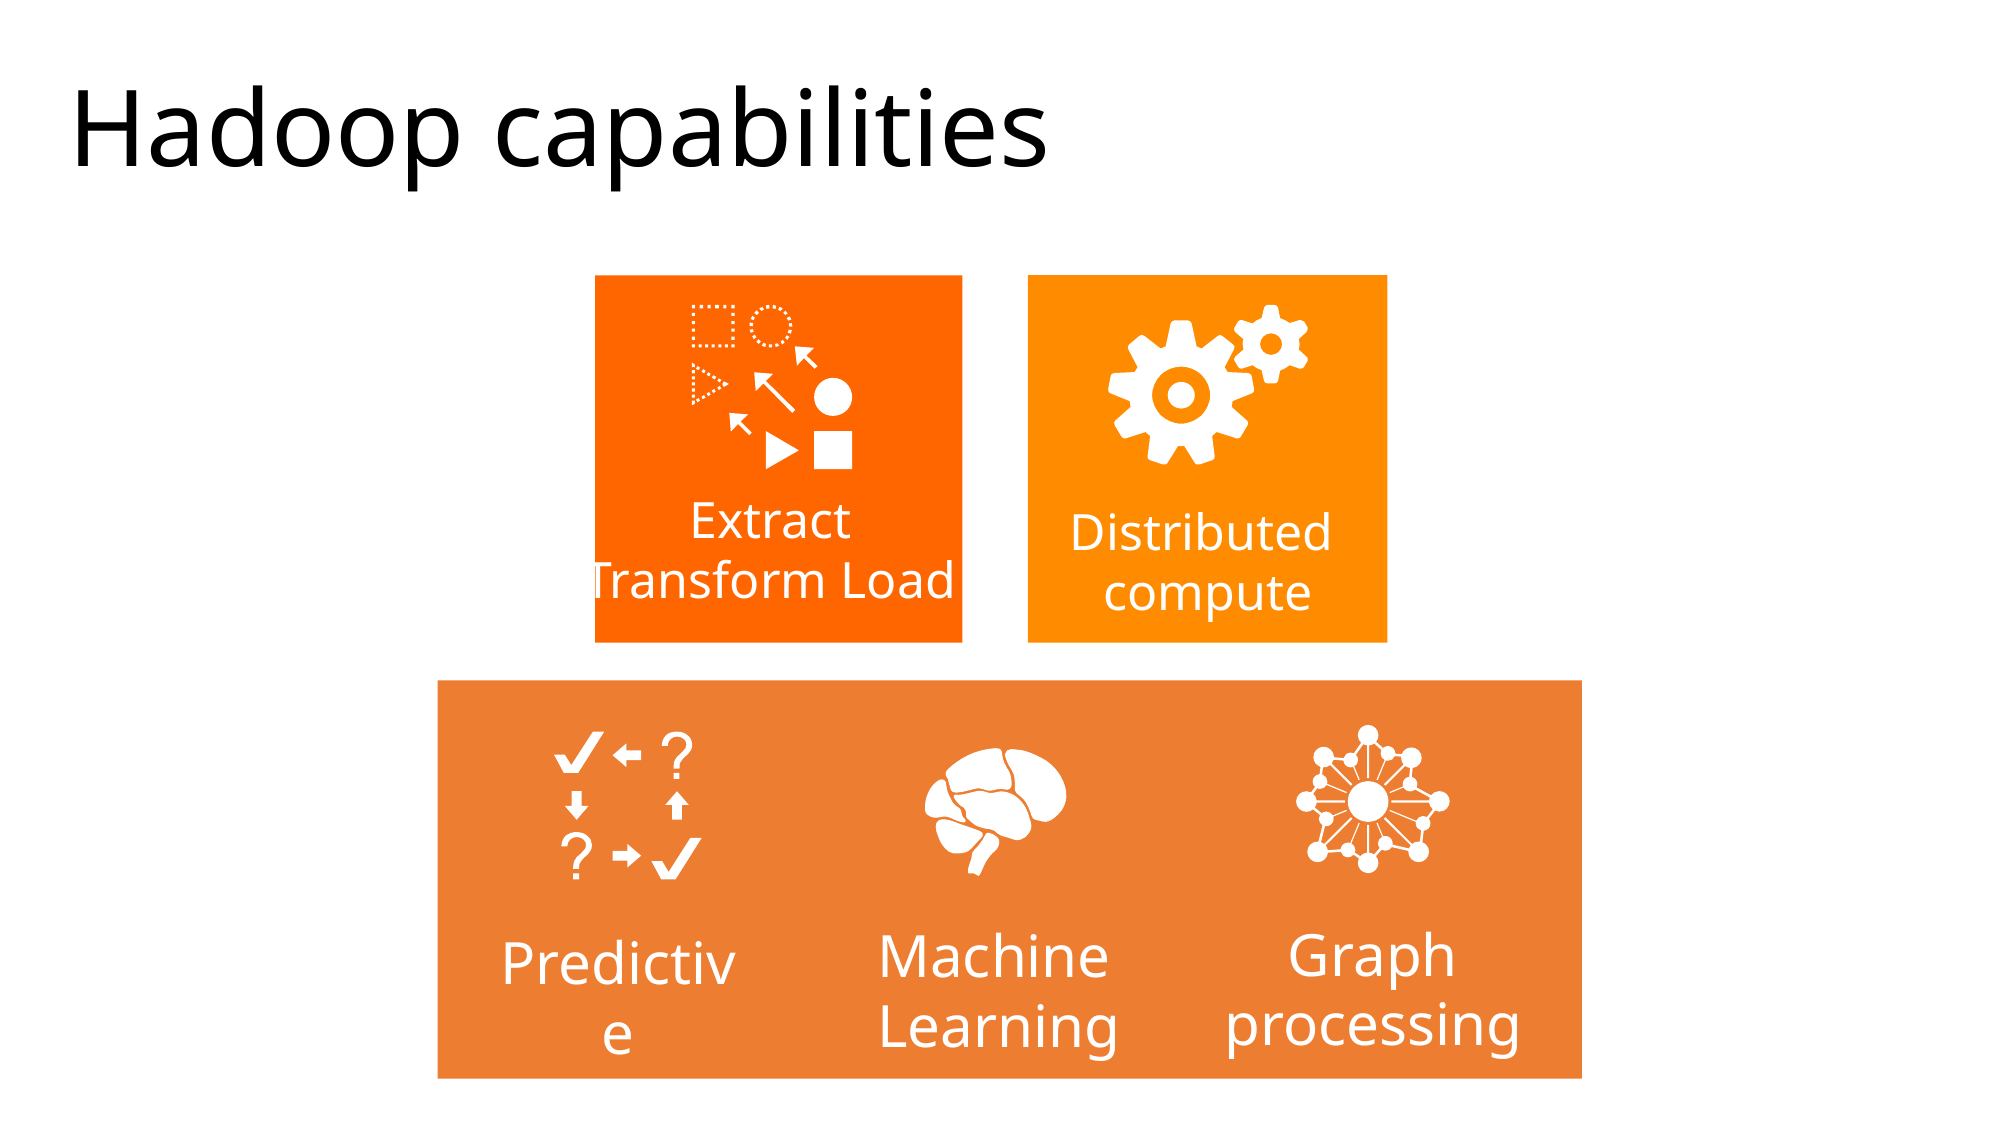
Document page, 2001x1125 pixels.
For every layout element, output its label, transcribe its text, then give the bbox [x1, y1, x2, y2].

text_box [1027, 274, 1388, 643]
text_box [475, 731, 762, 1078]
text_box [437, 680, 1583, 1079]
list Hadoop capabilities [44, 59, 1809, 225]
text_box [1060, 304, 1357, 632]
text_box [583, 304, 958, 679]
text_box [1196, 724, 1550, 1048]
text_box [862, 747, 1163, 1050]
text_box [595, 275, 963, 643]
